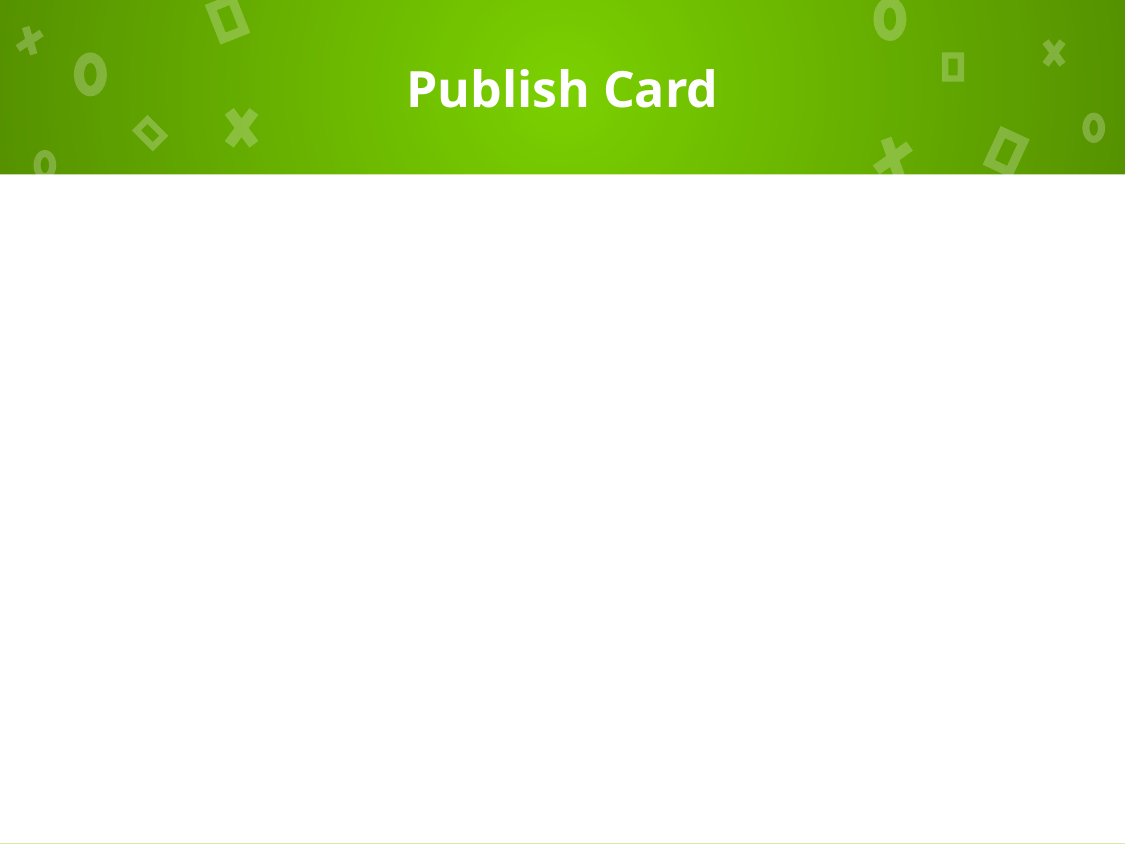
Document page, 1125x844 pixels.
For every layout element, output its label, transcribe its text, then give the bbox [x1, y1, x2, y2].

title Publish Card [56, 0, 1069, 175]
